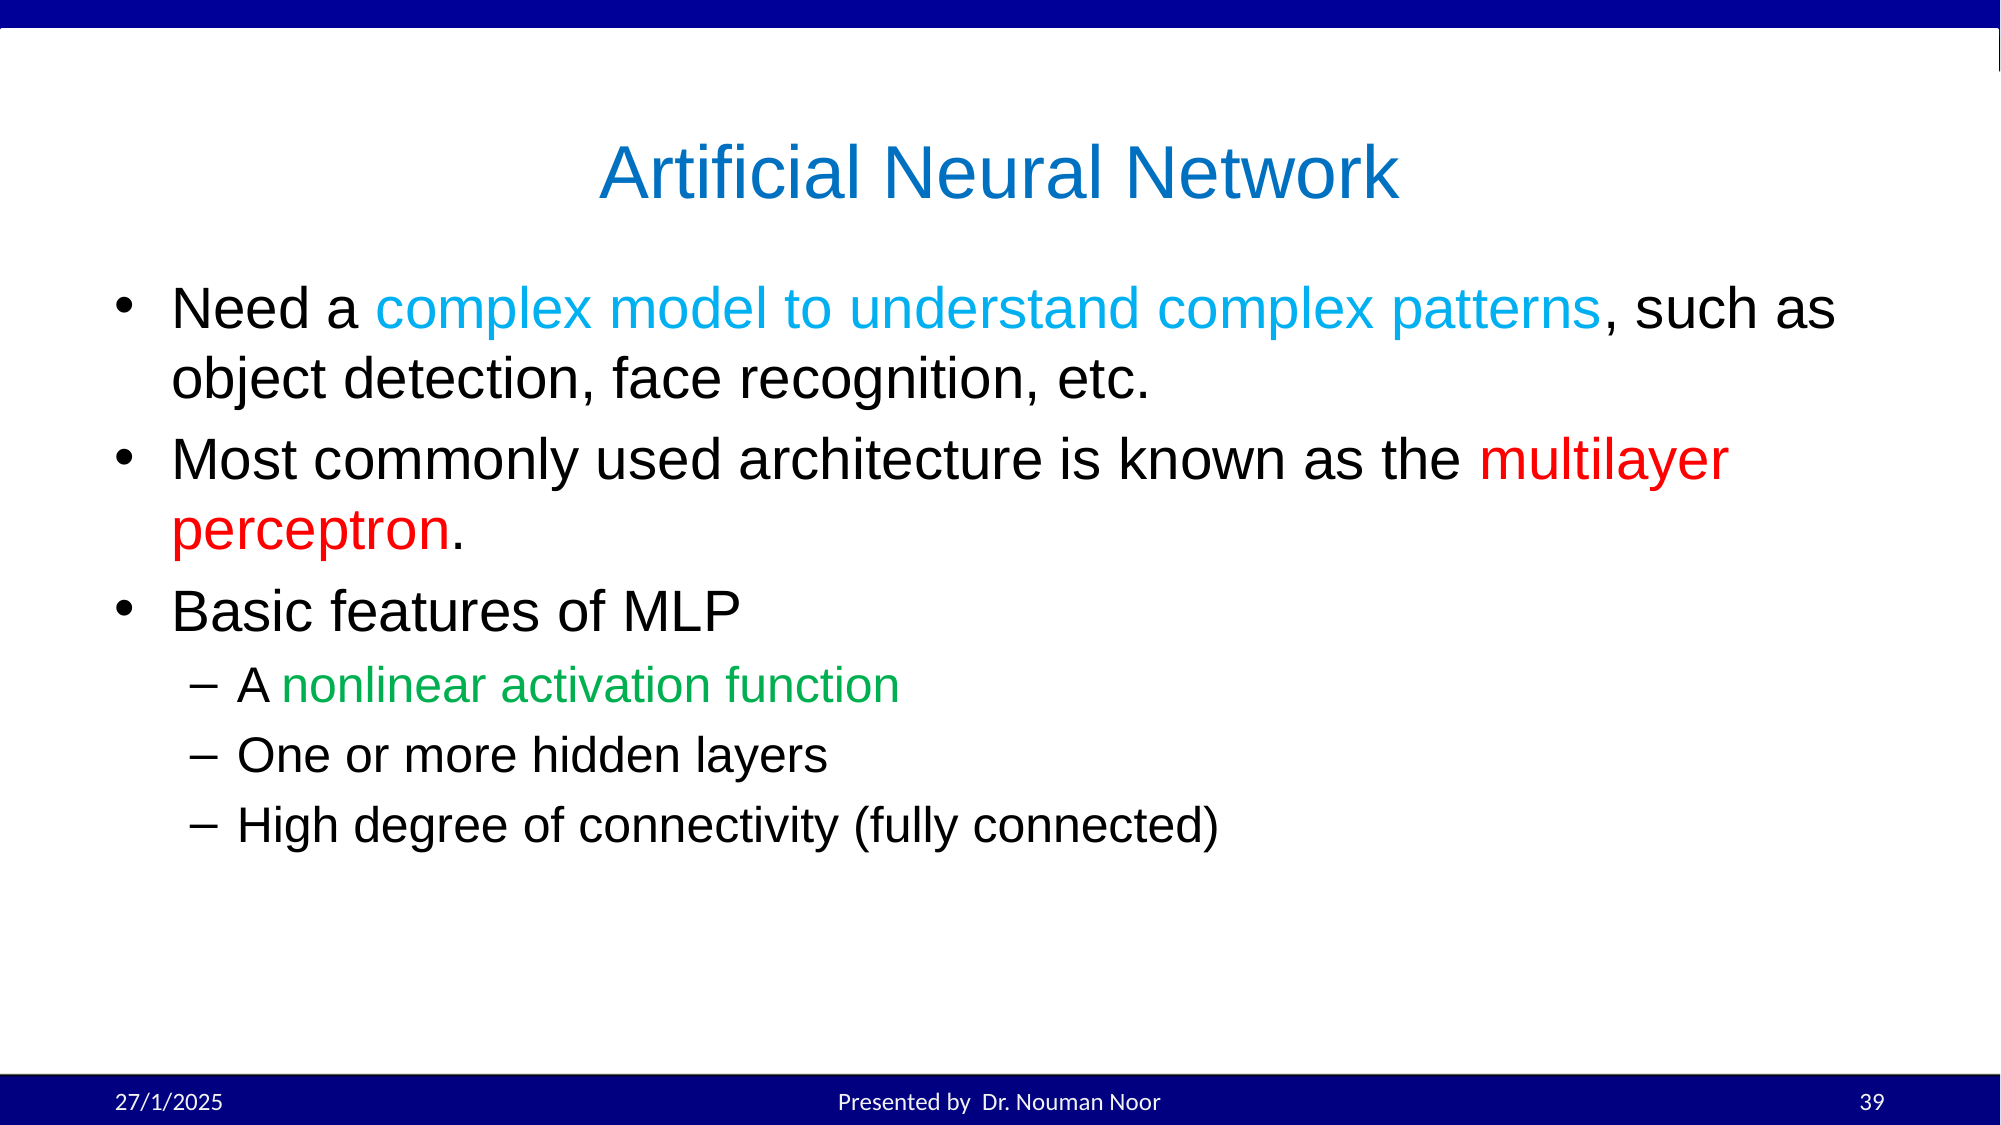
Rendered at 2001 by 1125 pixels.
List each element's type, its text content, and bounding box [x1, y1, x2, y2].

list Need a complex model to understand complex patterns, such as object detection, face recognition, etc. Most commonly used architecture is known as the multilayer perceptron. Basic features of MLP A nonlinear activation function One or more hidden layers High degree of connectivity (fully connected) [99, 262, 1900, 1005]
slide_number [99, 1062, 567, 1125]
picture [0, 0, 2001, 1125]
footer Presented by Dr. Nouman Noor [683, 1062, 1317, 1125]
slide_number 39 [1433, 1062, 1900, 1125]
title Artificial Neural Network [99, 99, 1900, 238]
